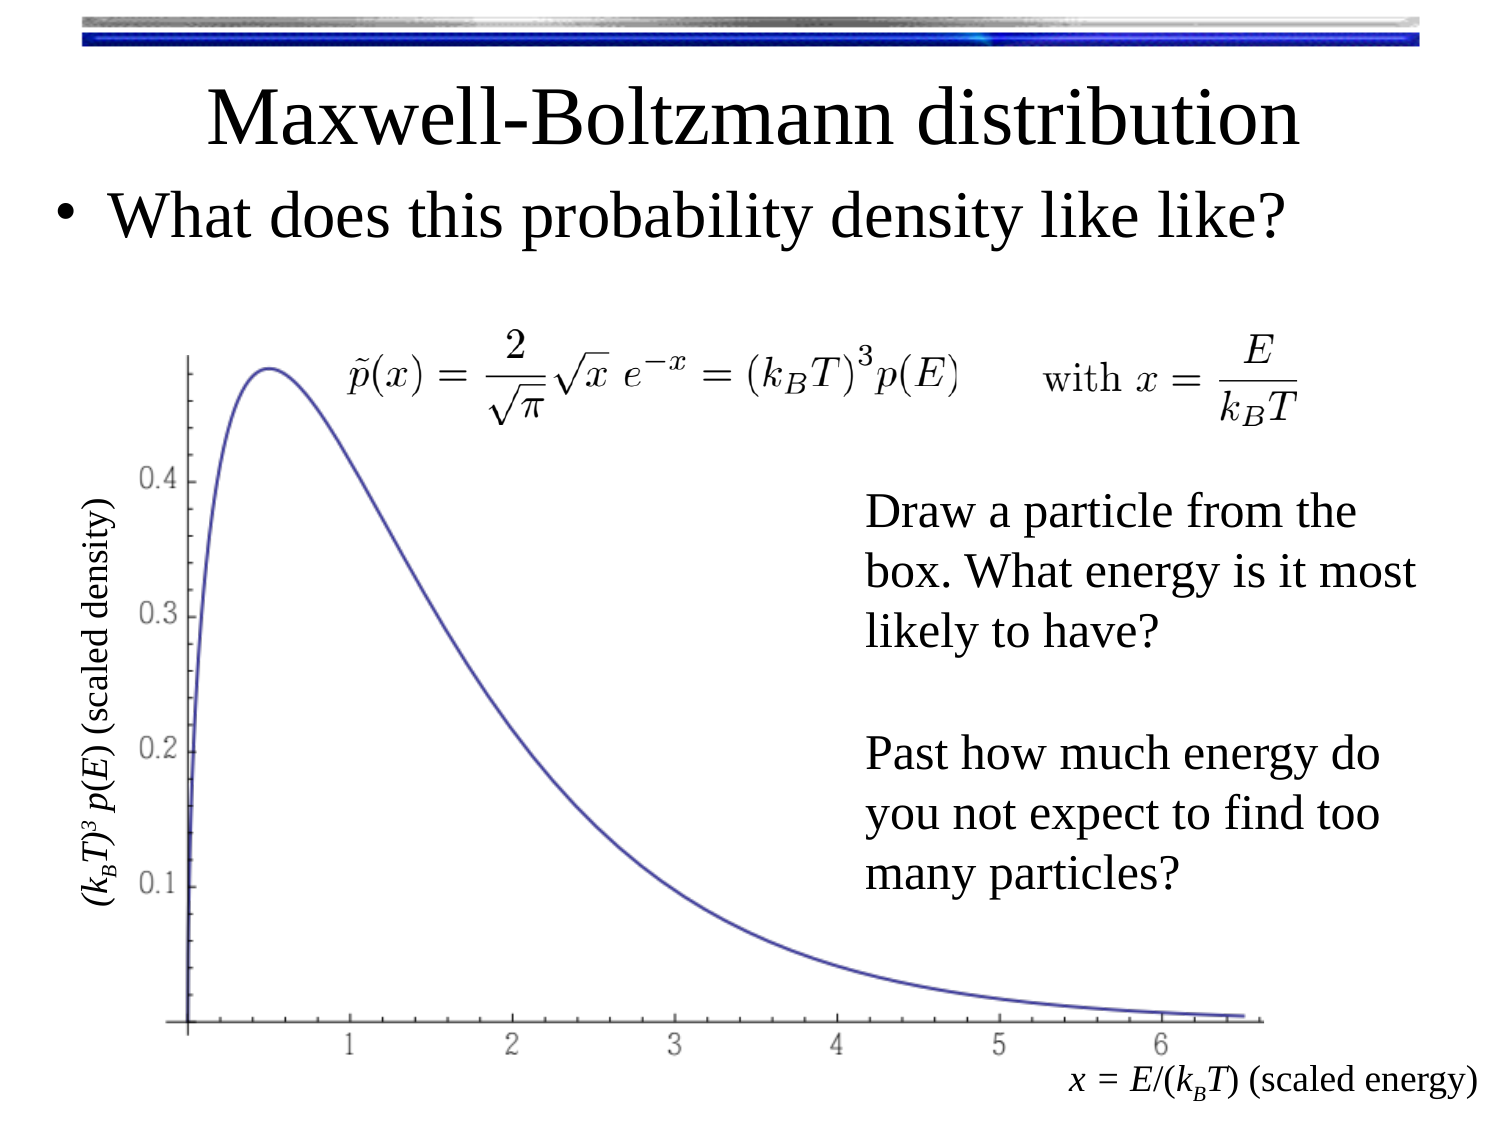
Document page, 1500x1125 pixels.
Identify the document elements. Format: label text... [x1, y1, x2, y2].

text_box (kBT)3 p(E) (scaled density) [62, 483, 129, 923]
text_box x = E/(kBT) (scaled energy) [1054, 1046, 1494, 1113]
text_box Maxwell-Boltzmann distribution [17, 19, 1492, 204]
text_box Draw a particle from the box. What energy is it most likely to have? [1265, 470, 1463, 665]
text_box Past how much energy do you not expect to find too many particles? [1265, 711, 1463, 907]
picture [138, 328, 1298, 1067]
text_box What does this probability density like like? [37, 171, 1463, 325]
picture [78, 11, 1426, 53]
